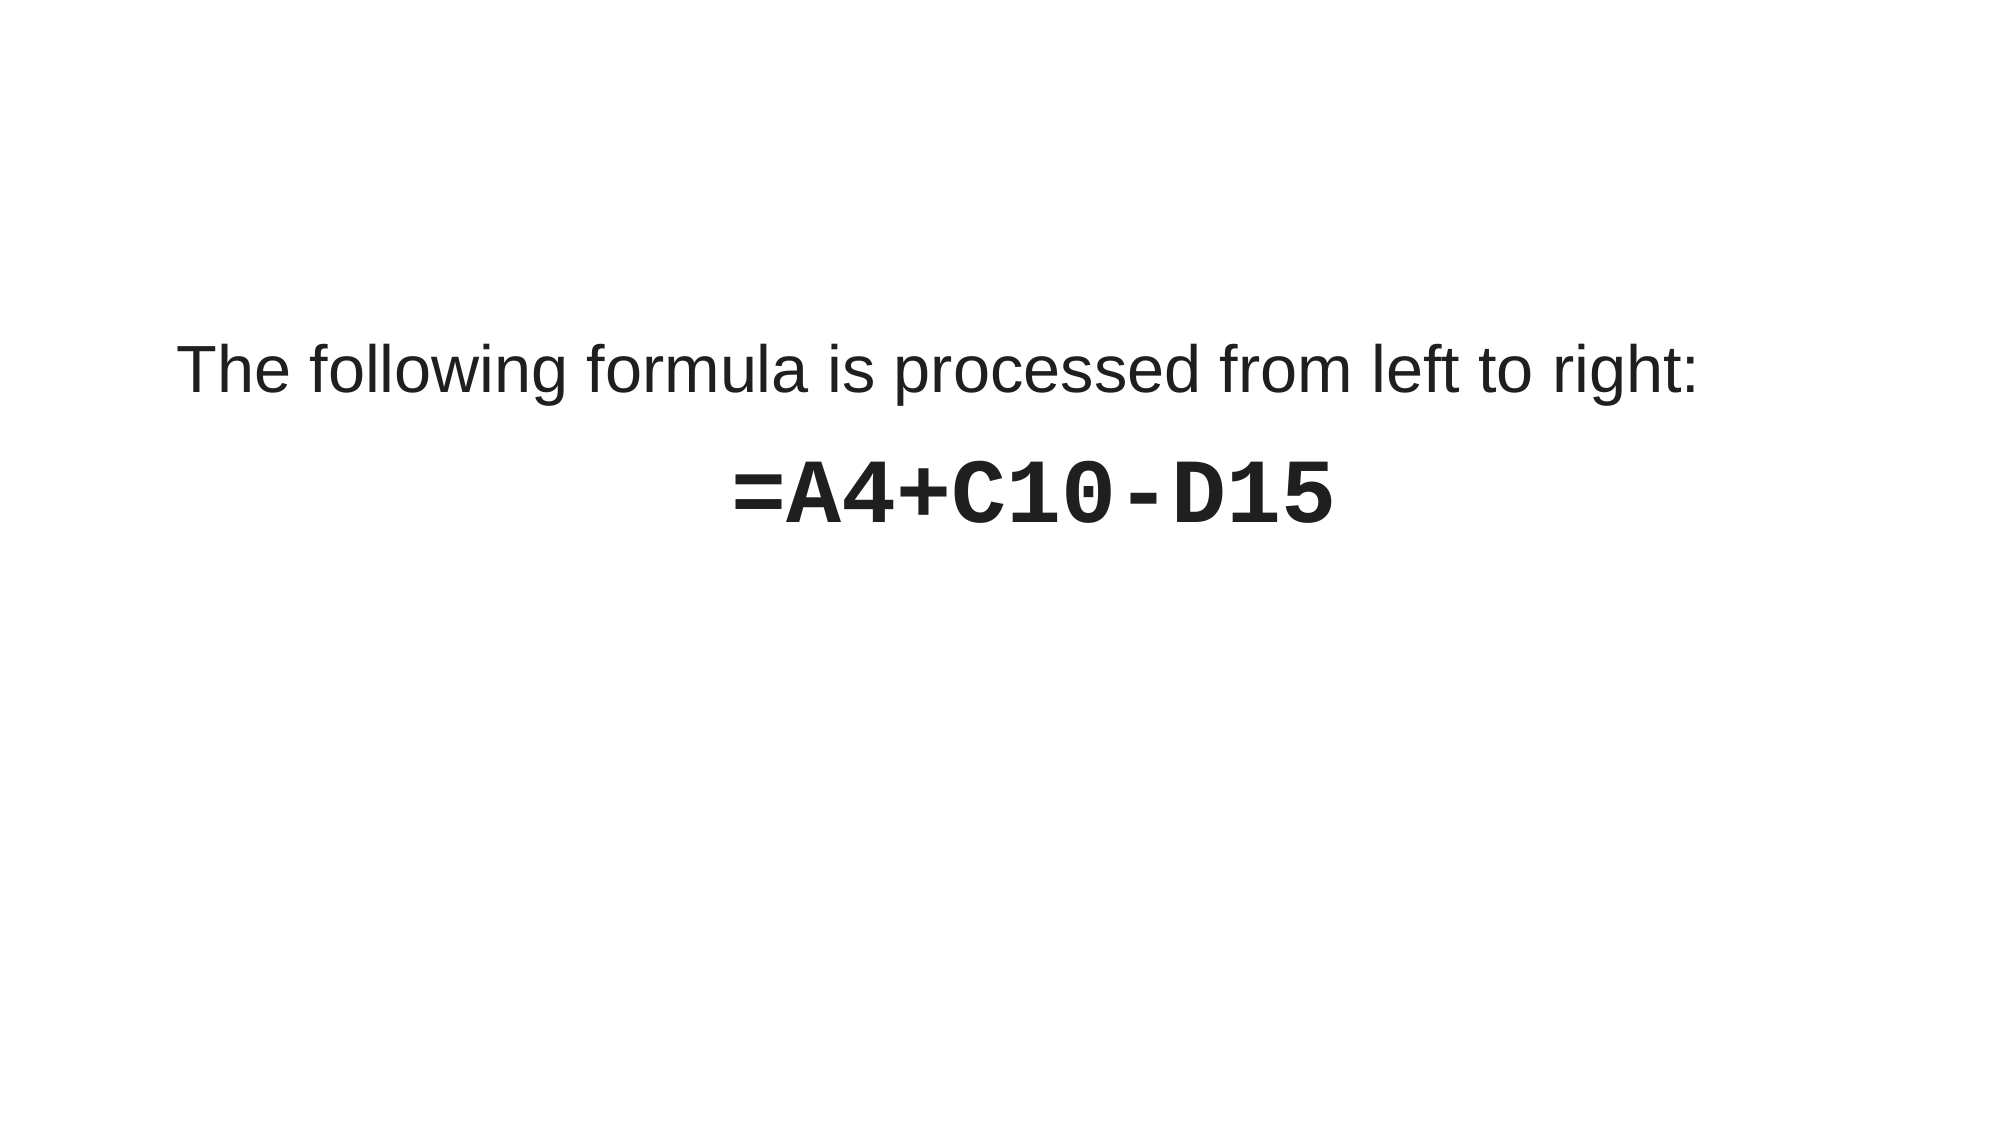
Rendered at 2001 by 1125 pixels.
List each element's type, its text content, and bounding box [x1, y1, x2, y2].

text_box The following formula is processed from left to right: =A4+C10-D15 [161, 313, 1906, 548]
